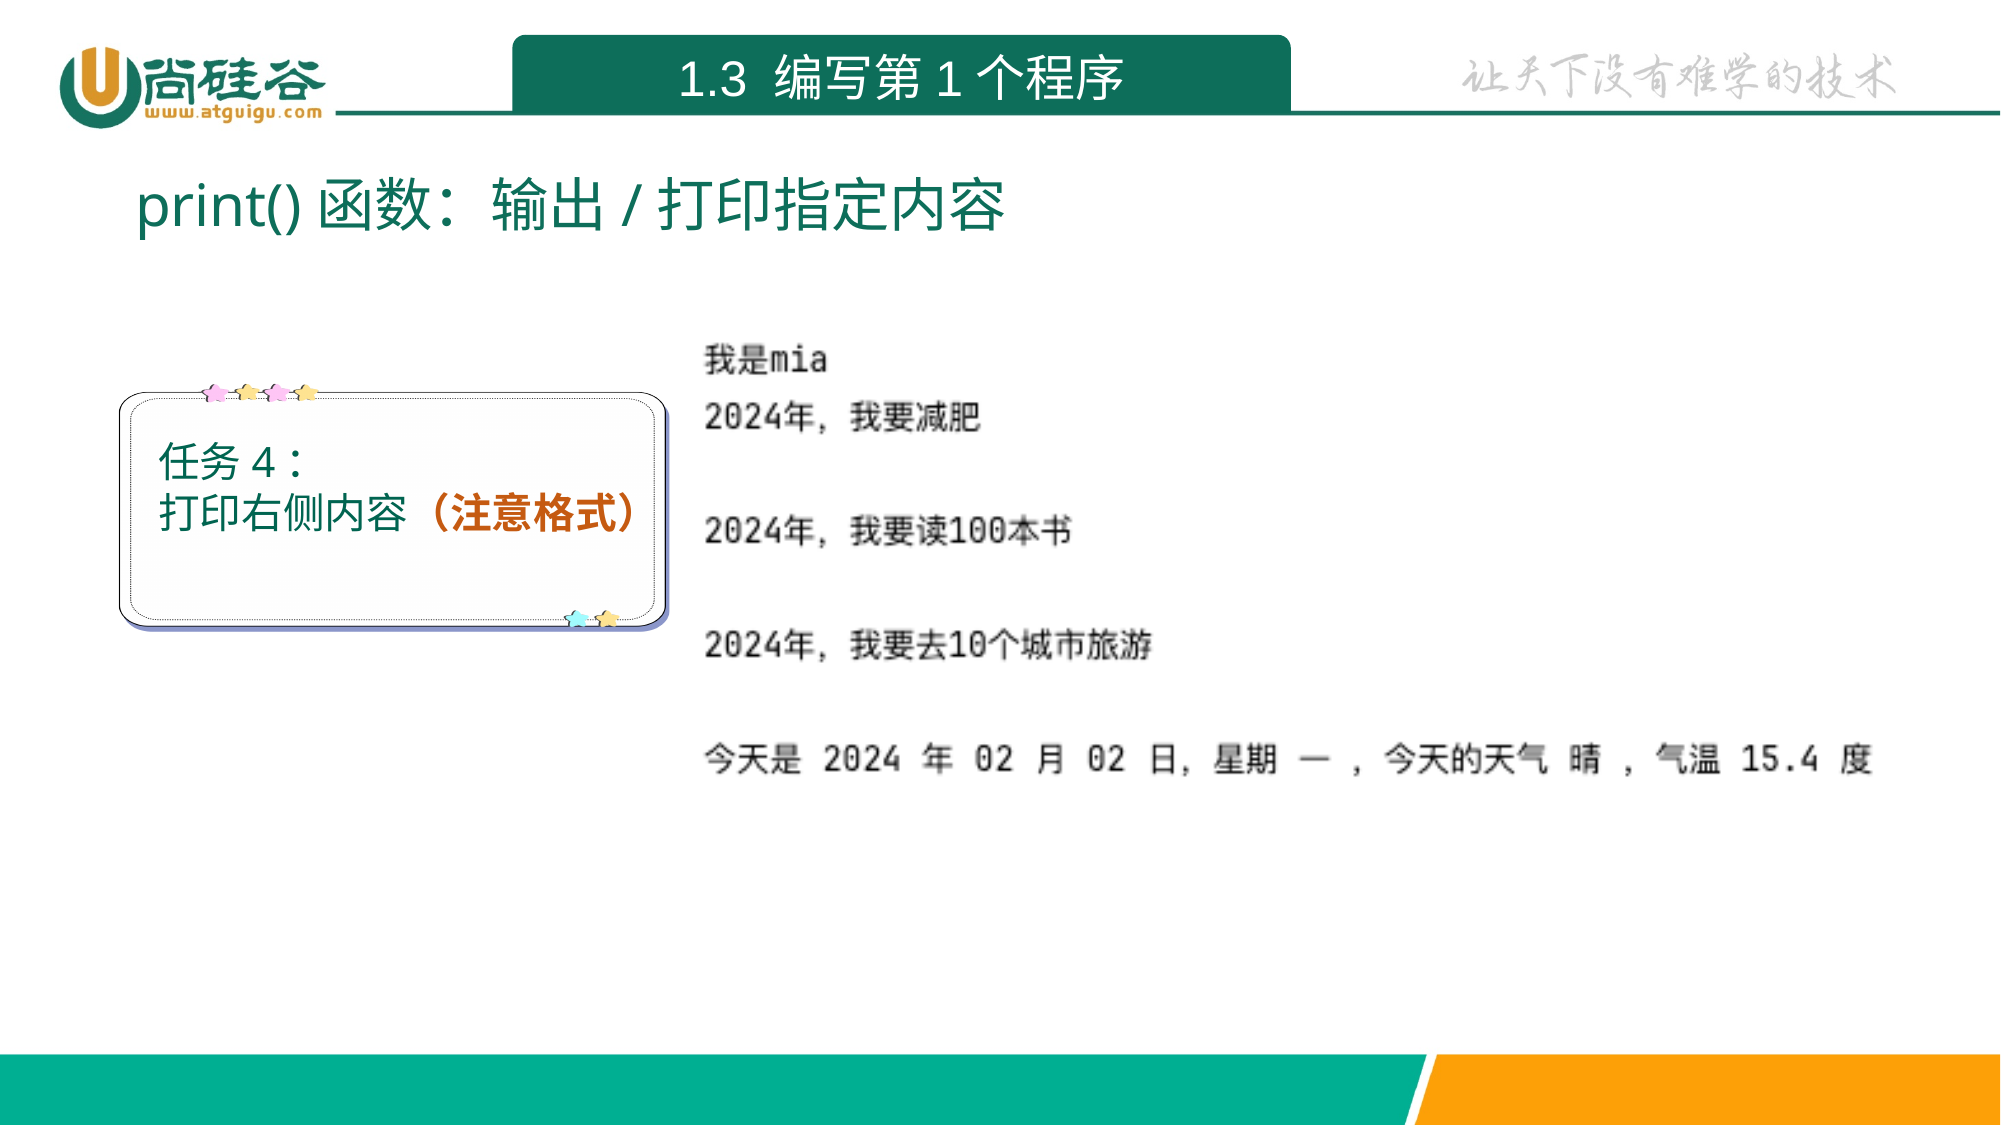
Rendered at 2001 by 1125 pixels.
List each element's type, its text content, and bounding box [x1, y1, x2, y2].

text_box 1.3 编写第1个程序 [512, 34, 1291, 114]
text_box print()函数：输出/打印指定内容 [120, 159, 1143, 249]
picture [0, 0, 2001, 1125]
